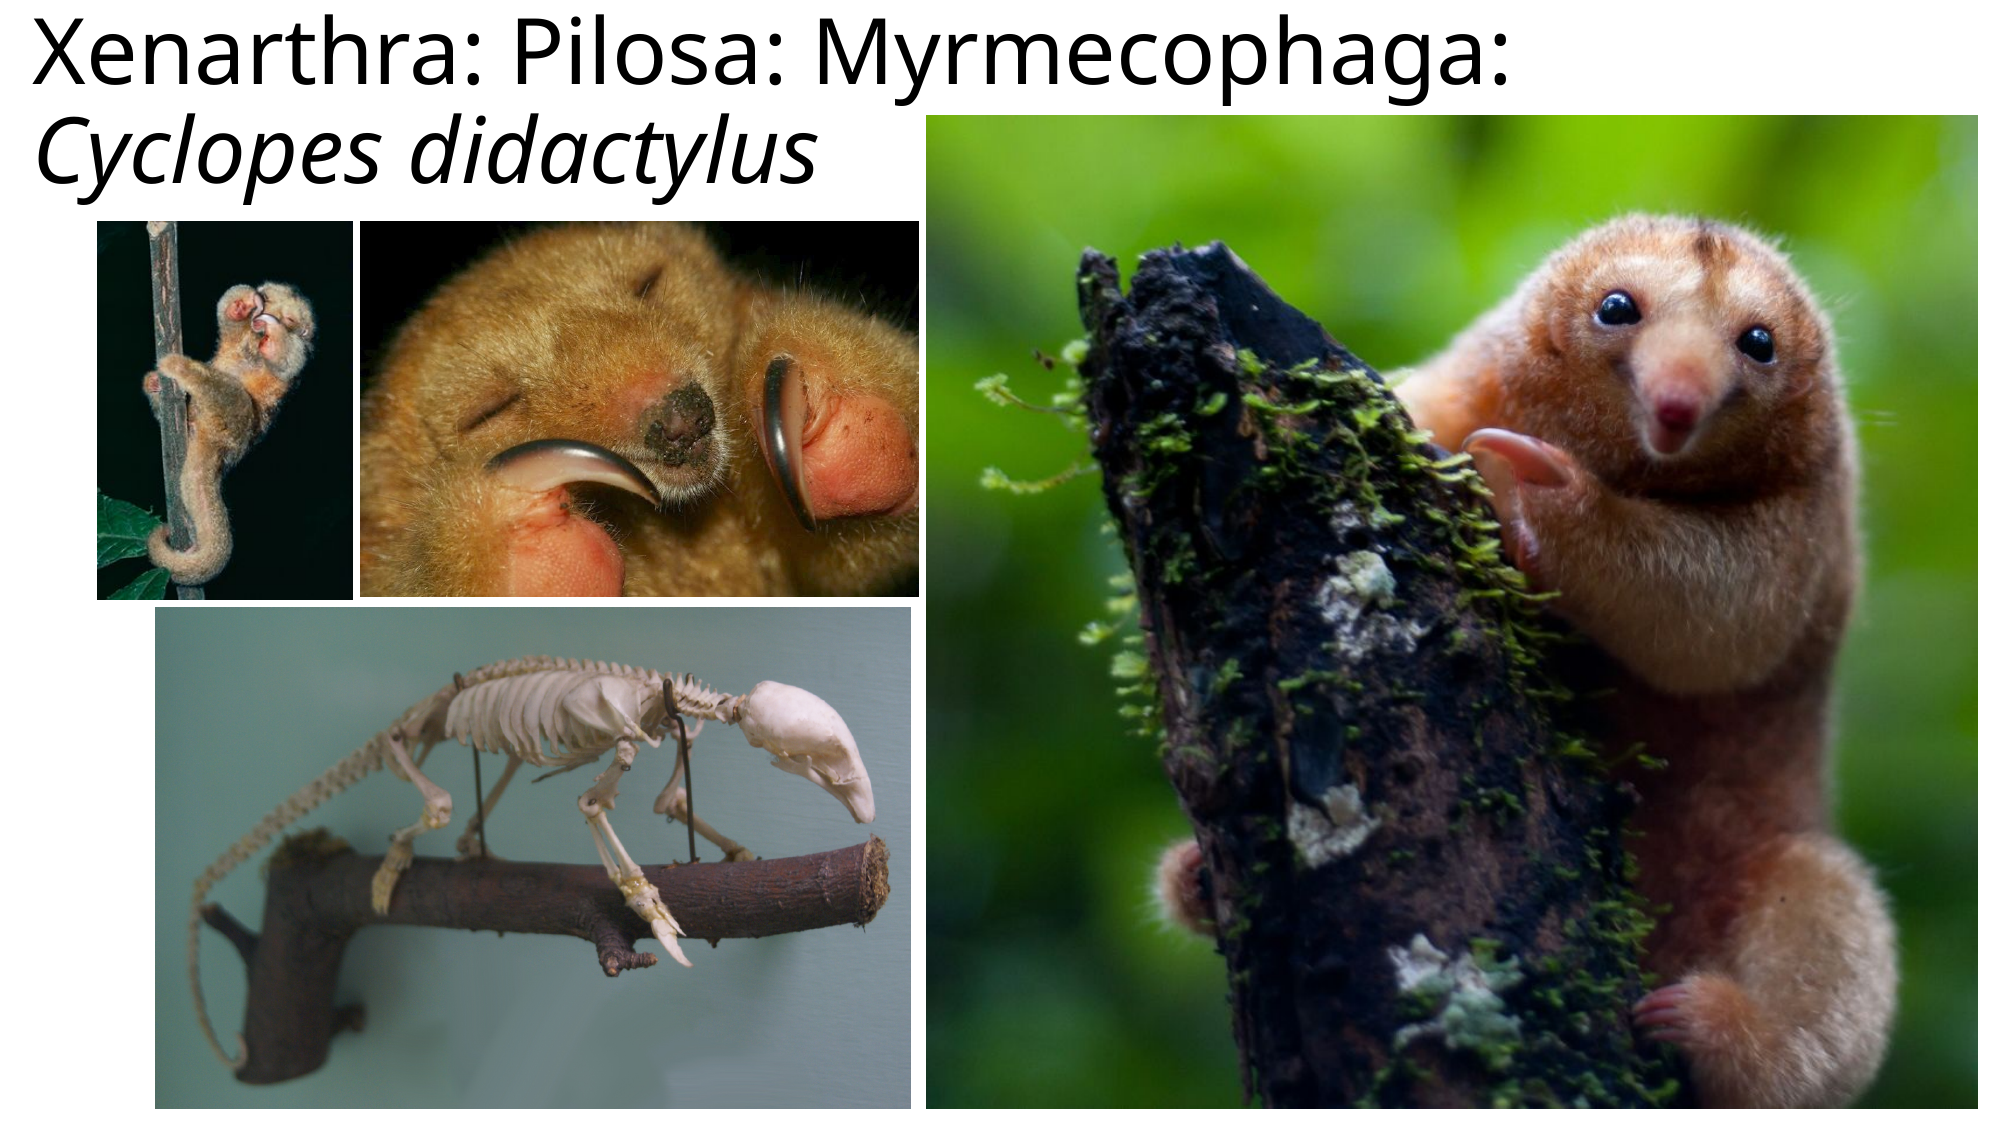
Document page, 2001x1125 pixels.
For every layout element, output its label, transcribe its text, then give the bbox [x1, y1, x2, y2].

picture [926, 115, 1978, 1109]
title Xenarthra: Pilosa: Myrmecophaga: Cyclopes didactylus [17, 0, 1743, 214]
picture [360, 221, 919, 597]
picture [155, 607, 911, 1109]
picture [97, 221, 353, 600]
